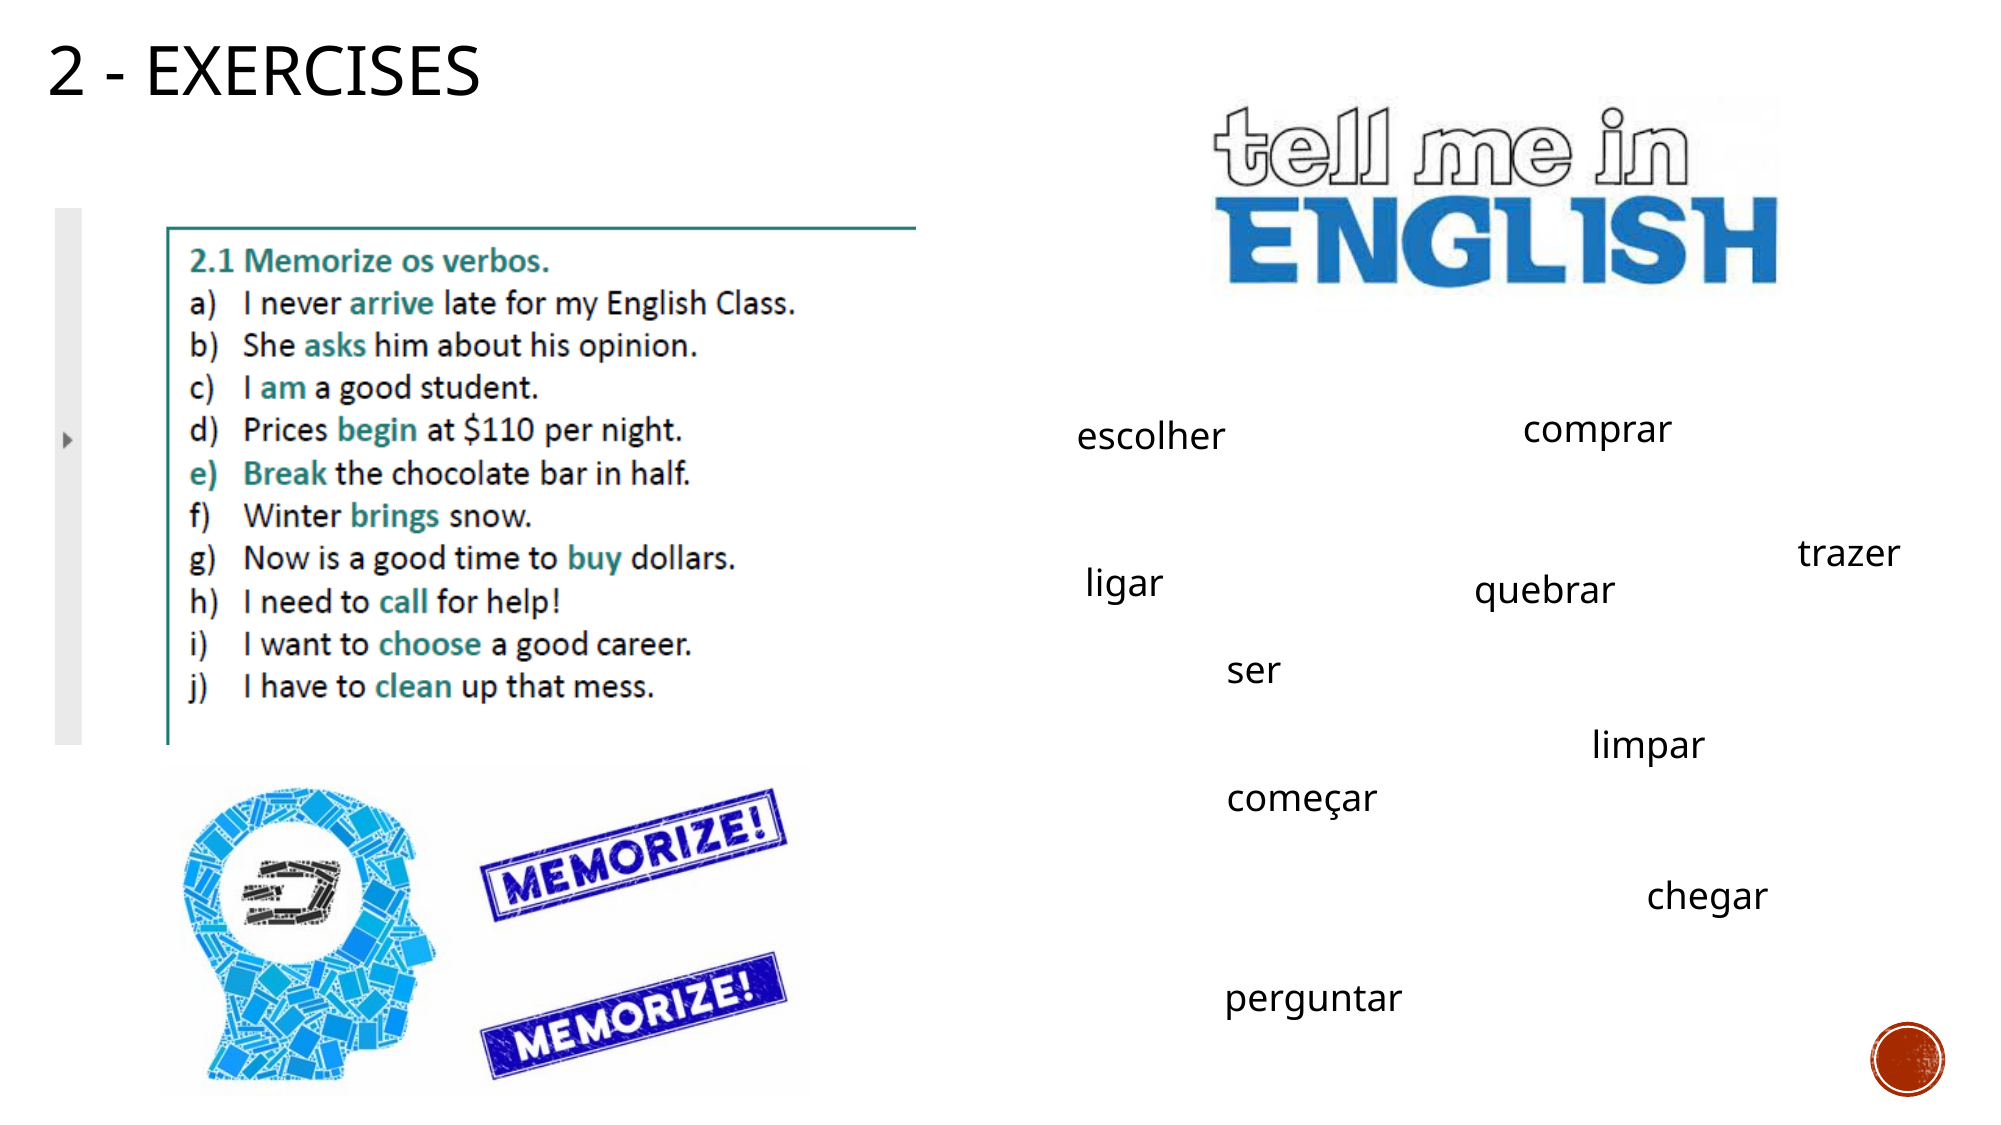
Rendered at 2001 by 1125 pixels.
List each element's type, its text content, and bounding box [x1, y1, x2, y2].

text_box começar [1211, 766, 1394, 826]
text_box quebrar [1459, 558, 1631, 619]
text_box ser [1211, 639, 1297, 699]
text_box limpar [1576, 714, 1721, 774]
title 2 - exercises [32, 29, 921, 119]
picture [54, 208, 916, 745]
text_box perguntar [1209, 966, 1418, 1027]
text_box trazer [1782, 521, 1917, 582]
text_box escolher [1061, 404, 1242, 465]
text_box comprar [1508, 398, 1688, 458]
text_box ligar [1070, 551, 1180, 612]
picture [161, 766, 810, 1096]
picture [1211, 96, 1781, 312]
text_box chegar [1631, 865, 1784, 925]
